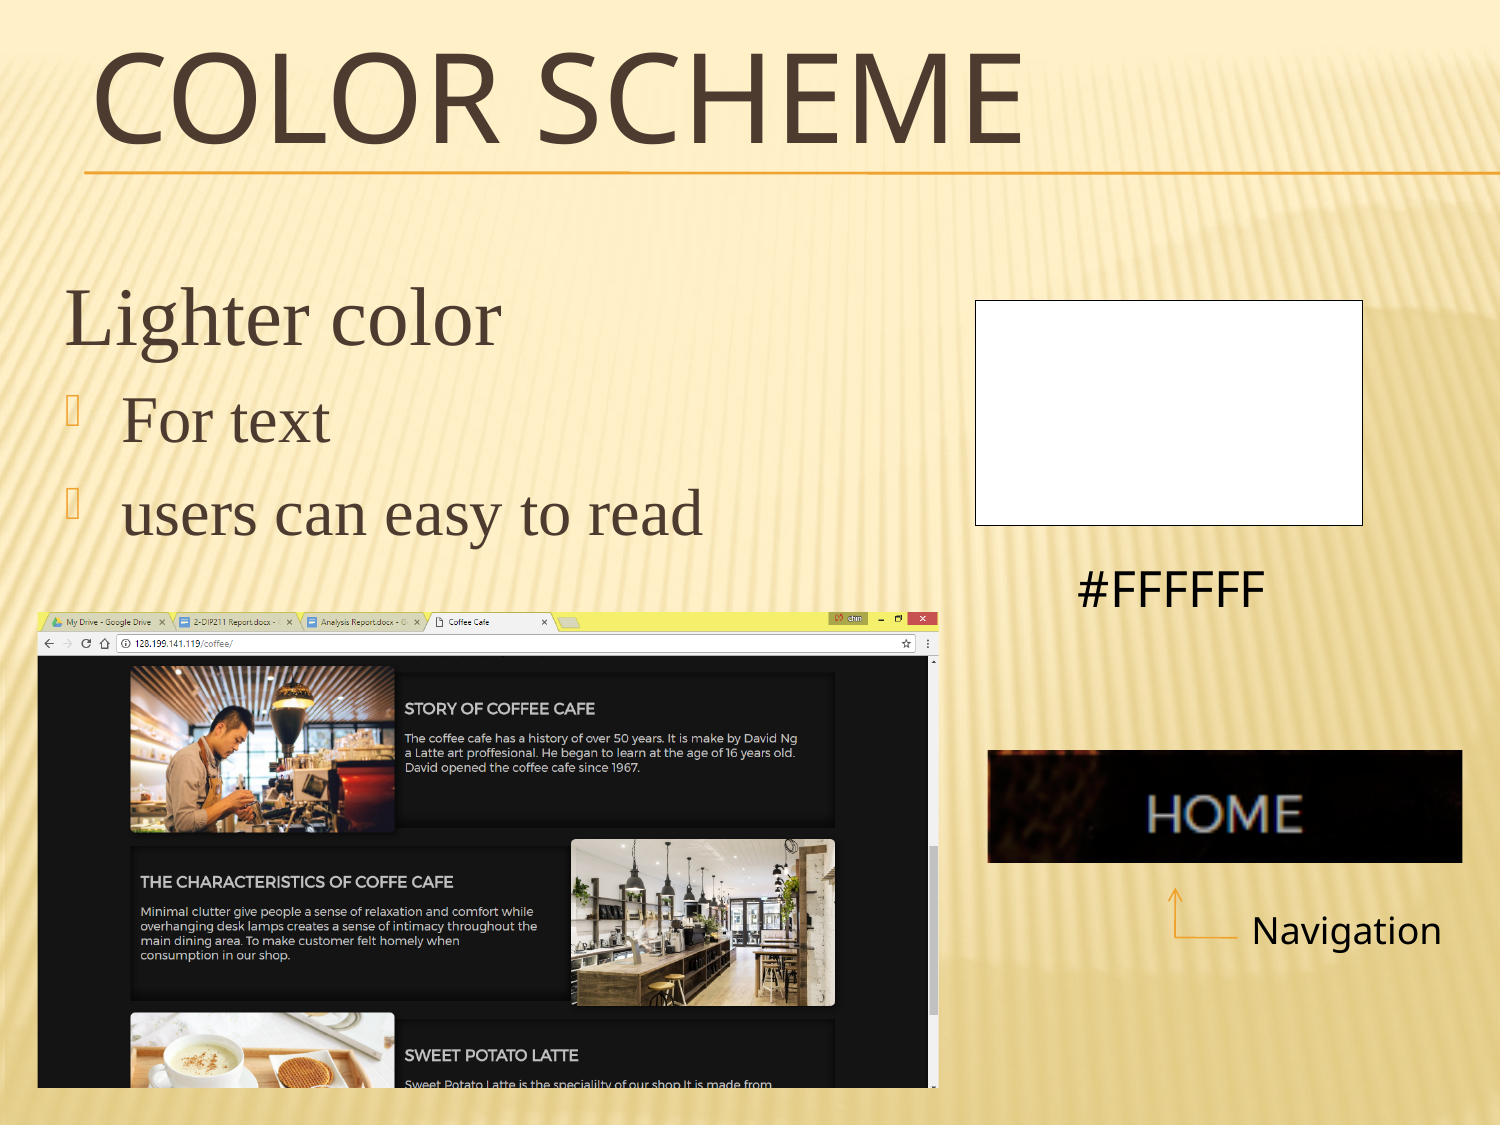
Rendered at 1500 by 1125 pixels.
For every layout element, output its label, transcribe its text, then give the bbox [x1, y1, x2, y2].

title Color Scheme [75, 0, 1425, 188]
picture [987, 749, 1463, 863]
text_box [973, 298, 1364, 527]
picture [37, 612, 939, 1088]
text_box Navigation [1236, 899, 1458, 960]
list Lighter color For text users can easy to read [50, 254, 1475, 998]
text_box #FFFFFF [1063, 549, 1281, 625]
